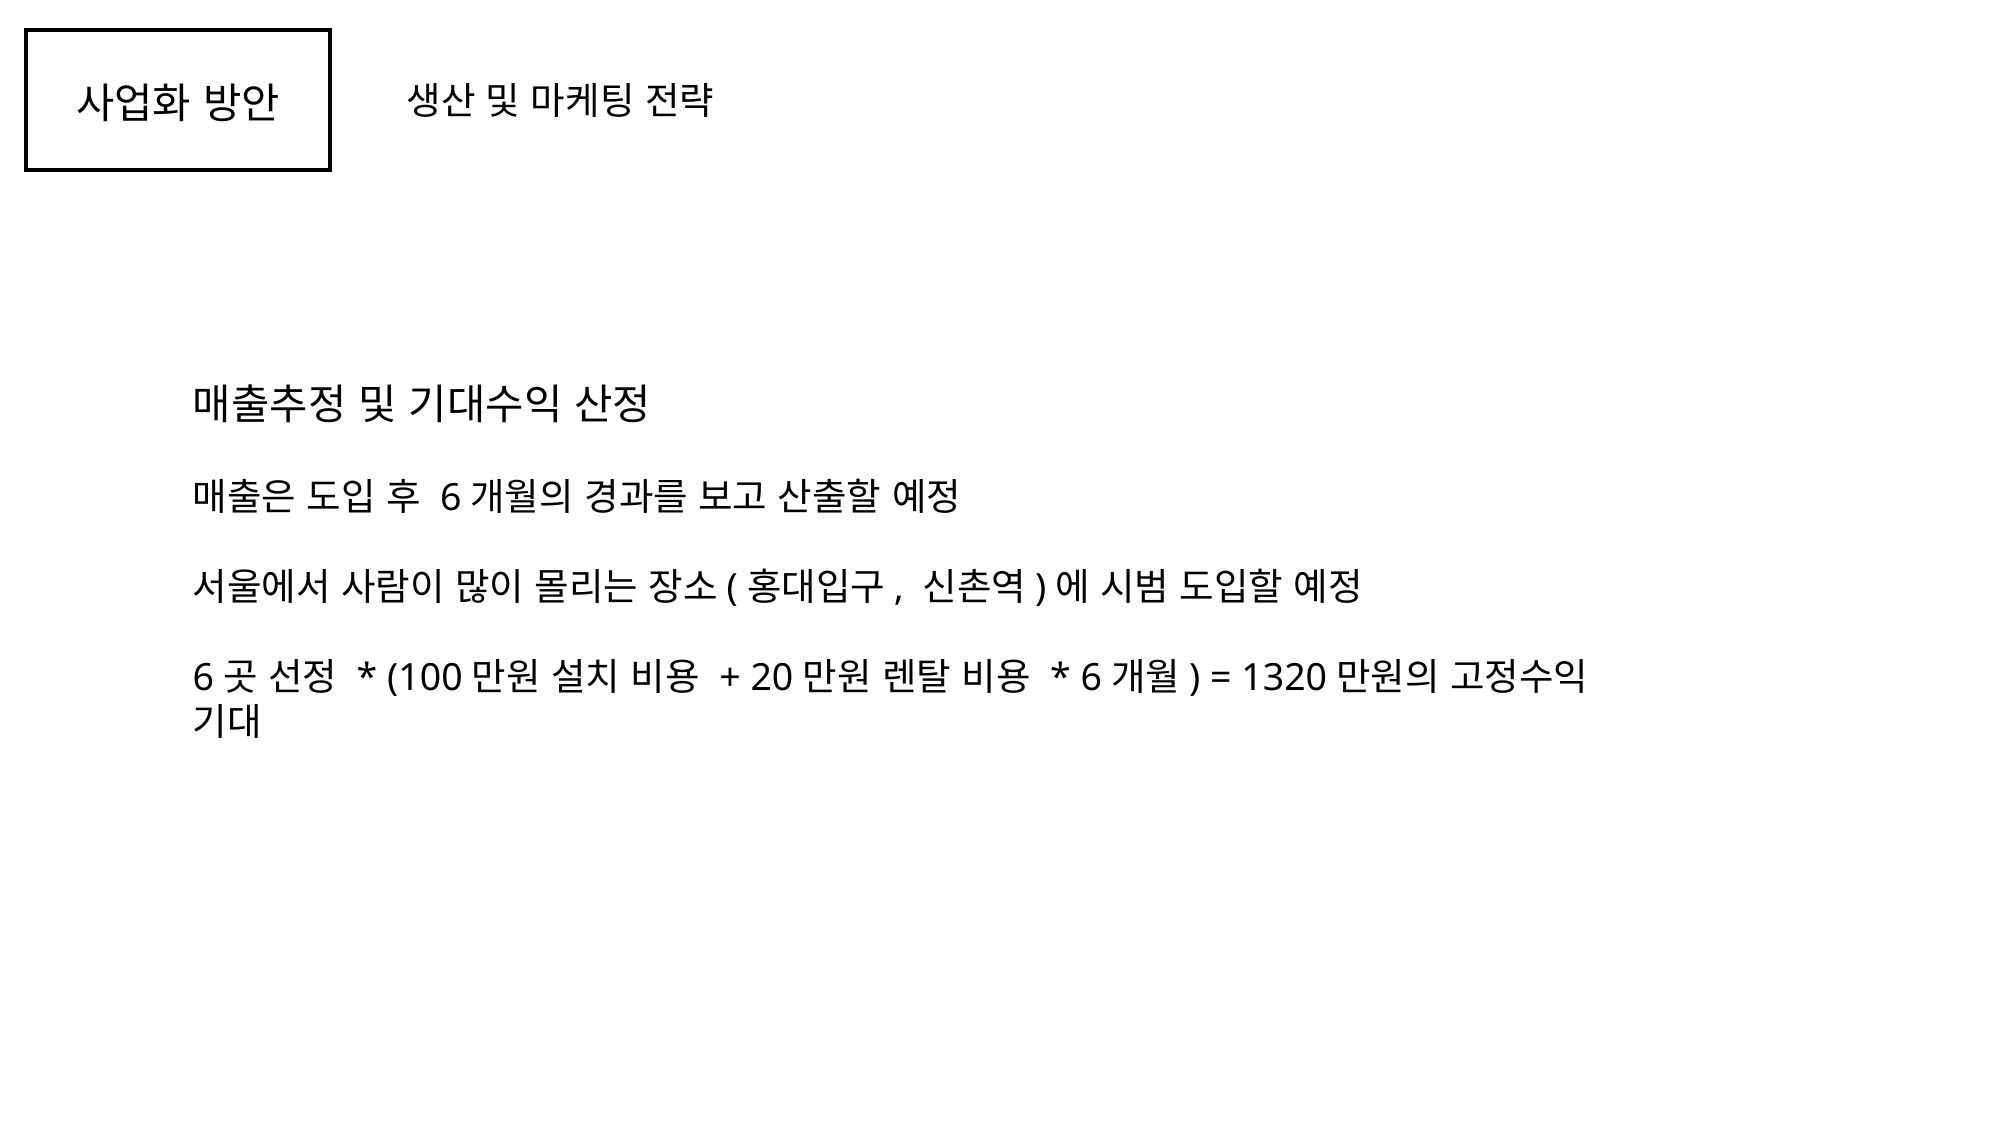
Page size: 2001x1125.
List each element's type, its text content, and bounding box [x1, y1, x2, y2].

text_box 매출추정 및 기대수익 산정 매출은 도입 후 6개월의 경과를 보고 산출할 예정 서울에서 사람이 많이 몰리는 장소(홍대입구, 신촌역)에 시범 도입할 예정 6곳 선정 * (100만원 설치 비용 + 20만원 렌탈 비용 * 6개월) = 1320만원의 고정수익 기대 [177, 370, 1625, 796]
text_box 생산 및 마케팅 전략 [391, 69, 1393, 129]
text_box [26, 29, 330, 171]
